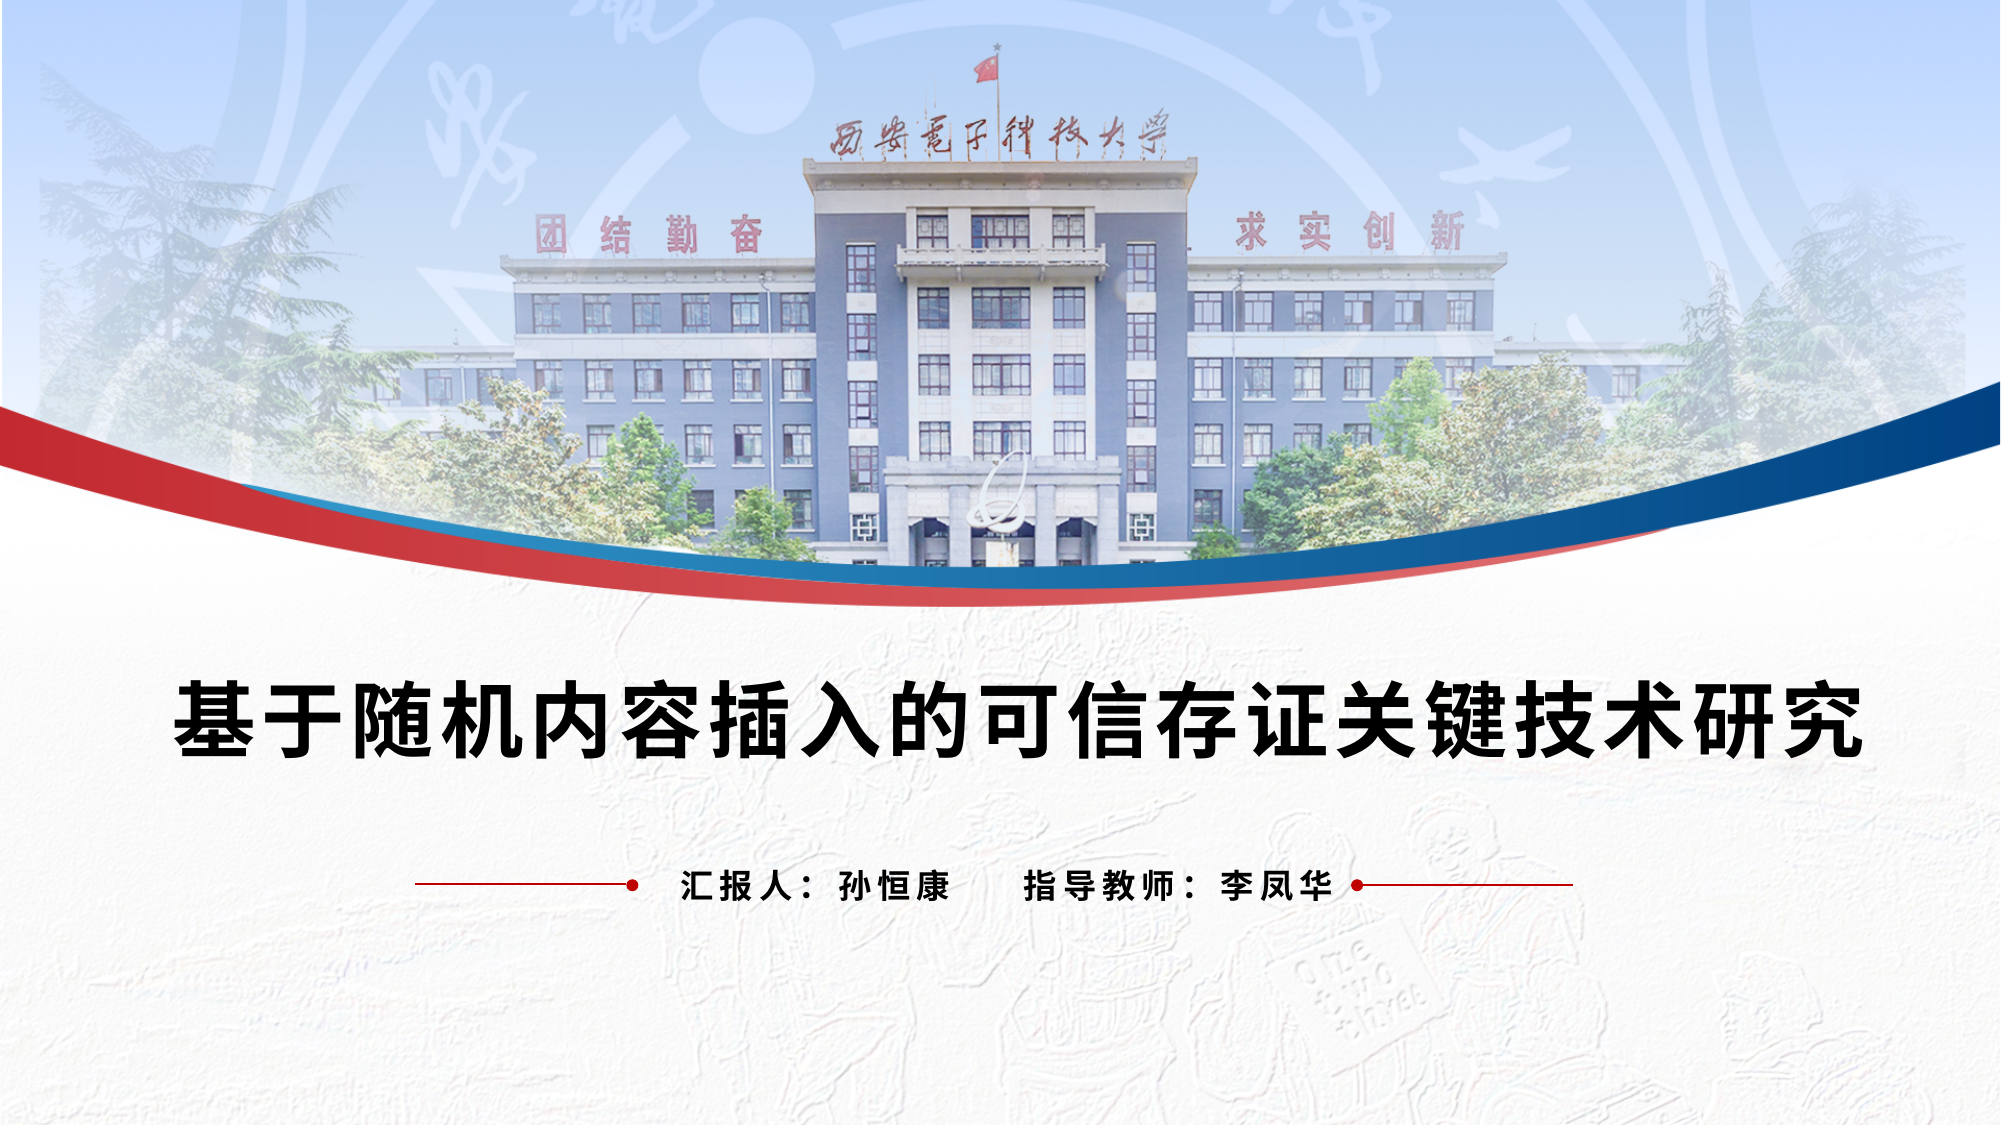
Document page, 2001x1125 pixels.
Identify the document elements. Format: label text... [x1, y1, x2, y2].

text_box 基于随机内容插入的可信存证关键技术研究 [157, 660, 1907, 776]
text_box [1351, 879, 1574, 892]
picture [0, 0, 2001, 1125]
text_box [414, 879, 639, 892]
text_box 汇报人：孙恒康 [665, 857, 966, 913]
text_box 指导教师：李凤华 [1008, 857, 1349, 913]
